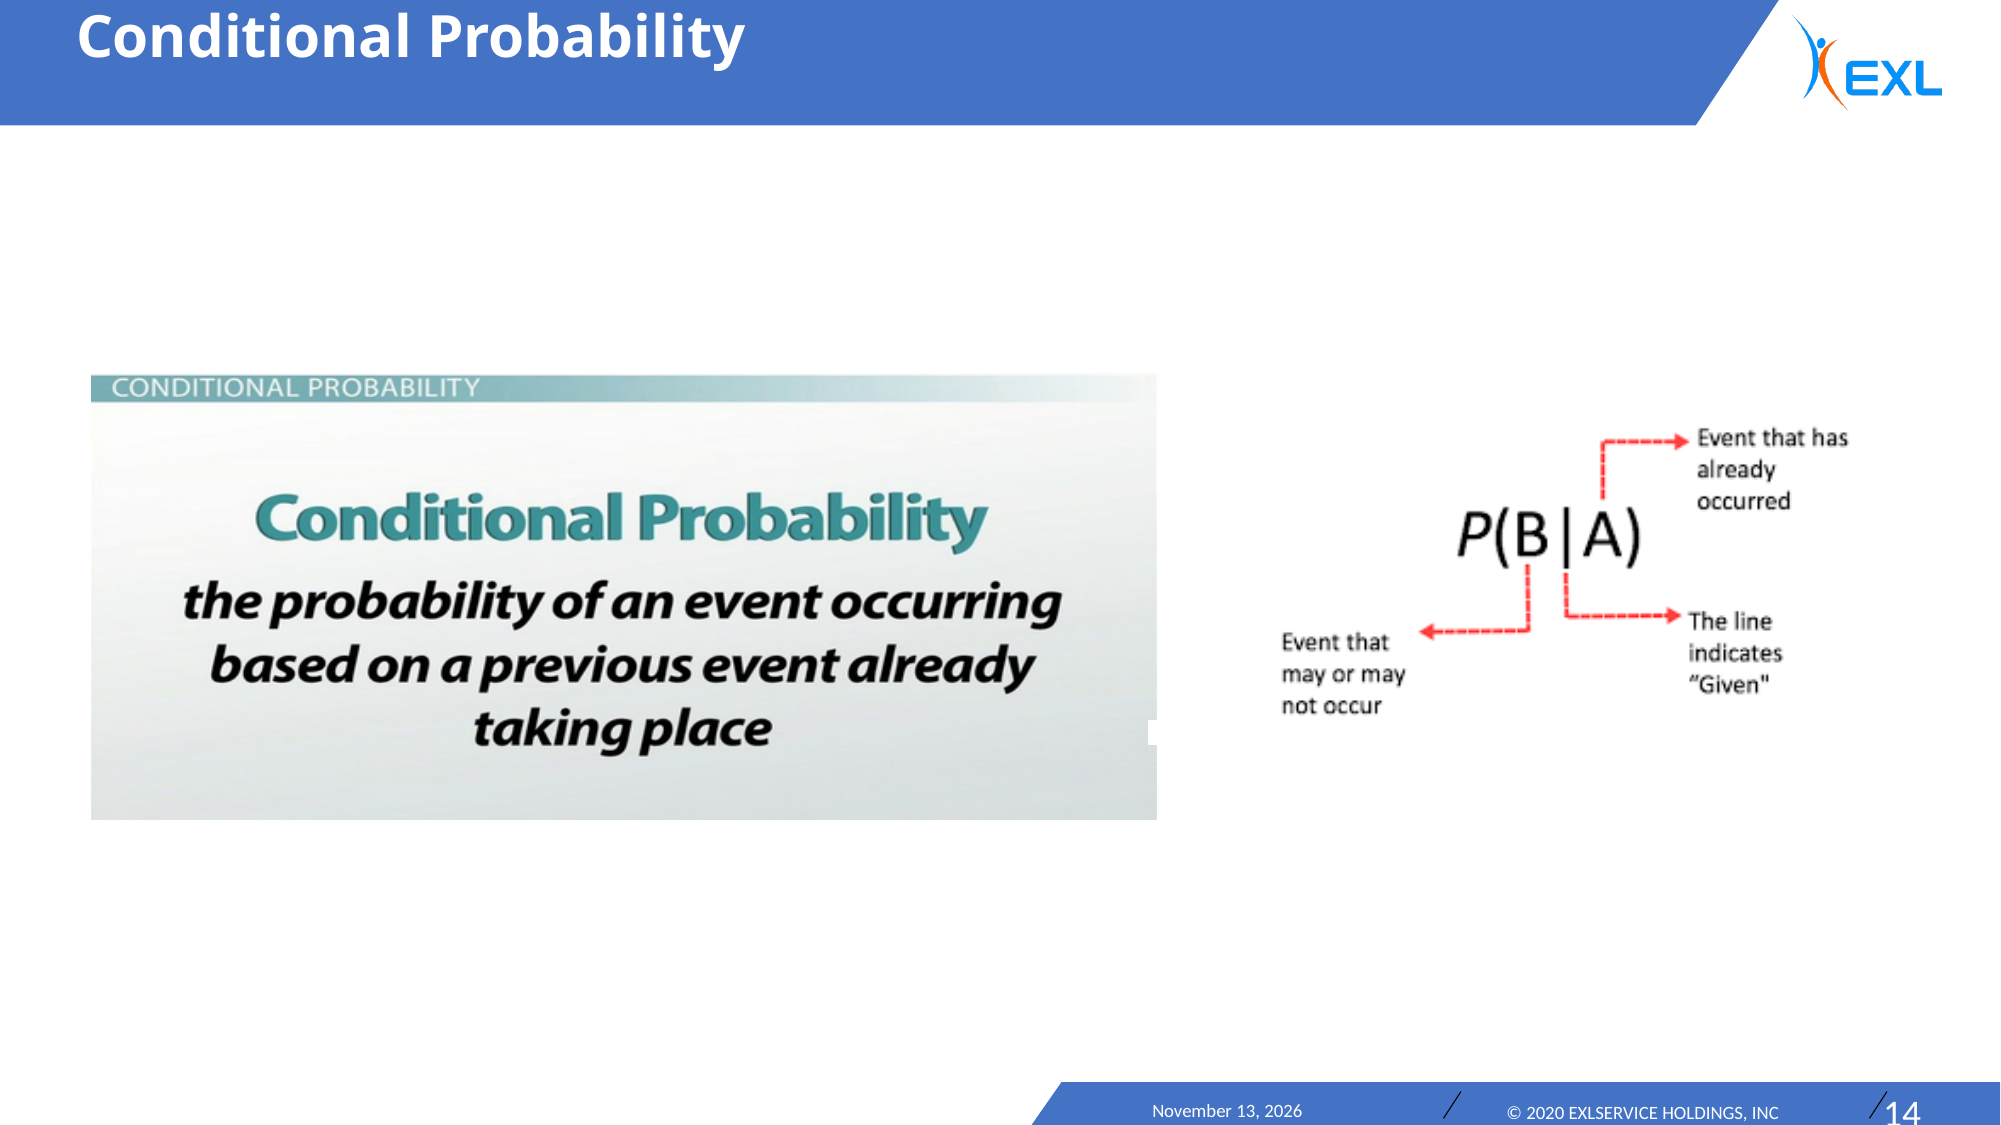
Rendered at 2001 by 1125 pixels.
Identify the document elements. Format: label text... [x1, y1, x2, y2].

title Conditional Probability [61, 0, 1617, 90]
picture [91, 373, 1157, 820]
picture [1791, 14, 1942, 111]
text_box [1149, 380, 1932, 745]
